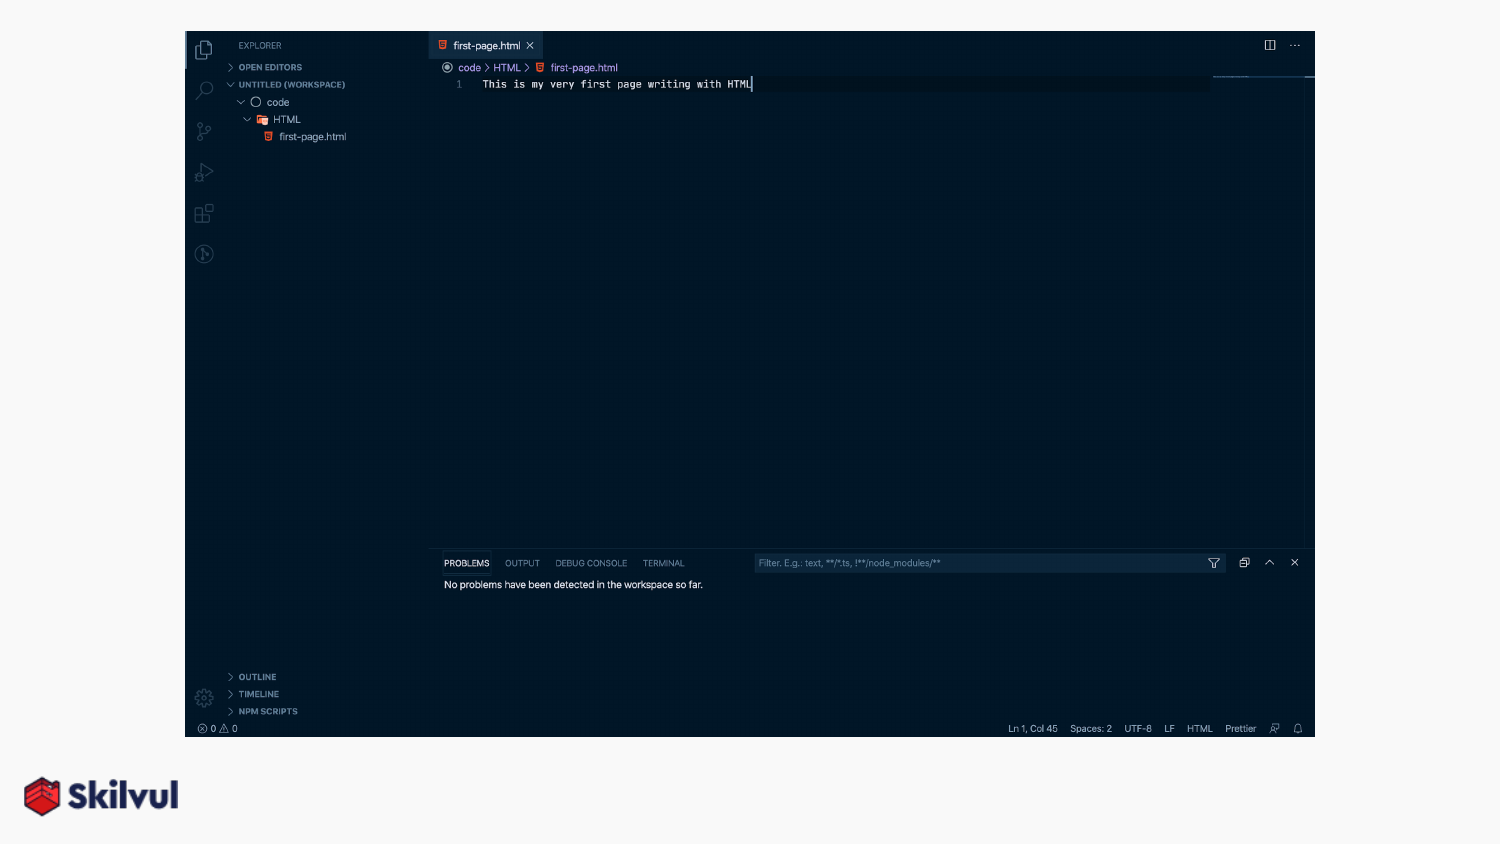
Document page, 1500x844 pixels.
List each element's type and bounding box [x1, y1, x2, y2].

picture [185, 31, 1315, 737]
picture [24, 774, 178, 819]
